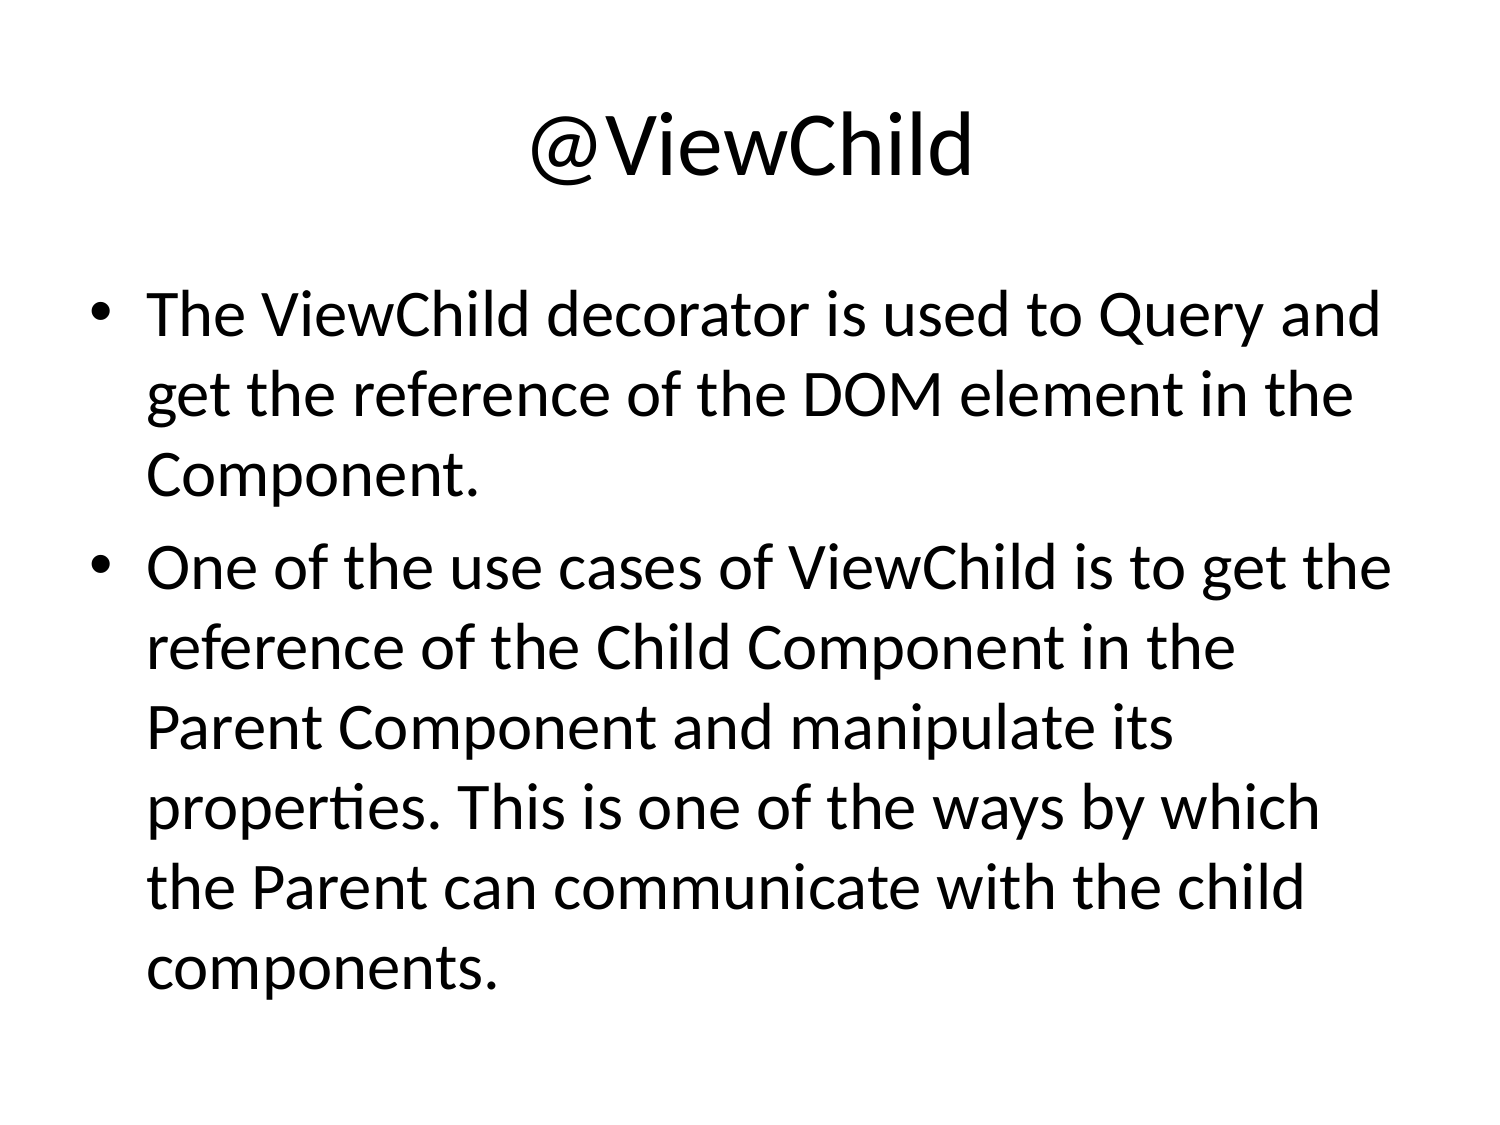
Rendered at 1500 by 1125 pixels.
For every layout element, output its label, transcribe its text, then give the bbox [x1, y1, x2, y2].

title @ViewChild [75, 45, 1425, 232]
list The ViewChild decorator is used to Query and get the reference of the DOM element in the Component. One of the use cases of ViewChild is to get the reference of the Child Component in the Parent Component and manipulate its properties. This is one of the ways by which the Parent can communicate with the child components. [75, 262, 1425, 1005]
